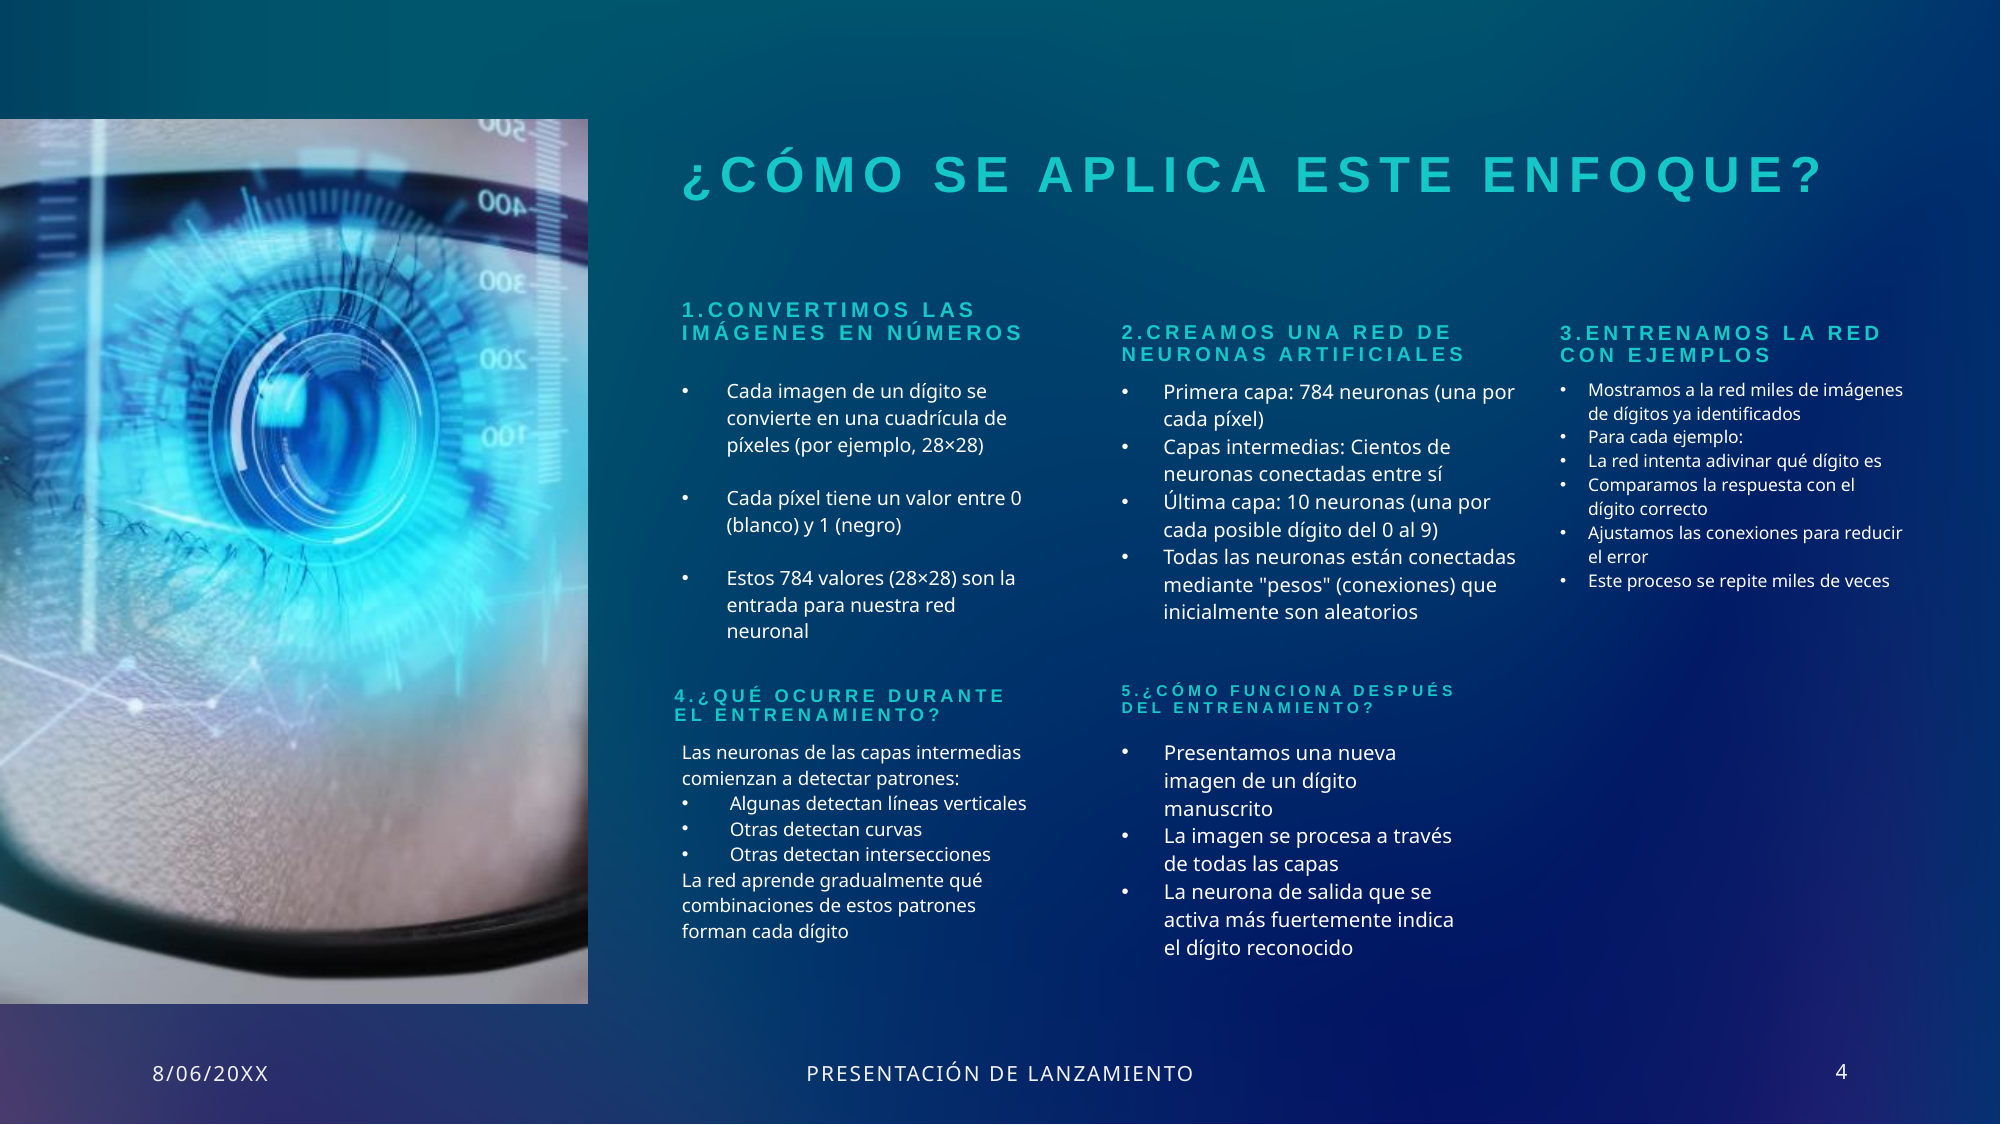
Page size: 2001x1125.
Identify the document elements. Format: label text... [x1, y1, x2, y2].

list Presentamos una nueva imagen de un dígito manuscrito La imagen se procesa a través de todas las capas La neurona de salida que se activa más fuertemente indica el dígito reconocido [1106, 728, 1483, 969]
picture [0, 0, 2000, 1125]
list 3.Entrenamos la red con ejemplos [1544, 315, 1921, 368]
list Cada imagen de un dígito se convierte en una cuadrícula de píxeles (por ejemplo, 28×28) Cada píxel tiene un valor entre 0 (blanco) y 1 (negro) Estos 784 valores (28×28) son la entrada para nuestra red neuronal [666, 368, 1043, 654]
title ¿Cómo se aplica este enfoque? [666, 134, 1863, 212]
list Mostramos a la red miles de imágenes de dígitos ya identificados Para cada ejemplo: La red intenta adivinar qué dígito es Comparamos la respuesta con el dígito correcto Ajustamos las conexiones para reducir el error Este proceso se repite miles de veces [1544, 368, 1921, 654]
list 1.Convertimos las imágenes en números [666, 291, 1043, 368]
list Primera capa: 784 neuronas (una por cada píxel) Capas intermedias: Cientos de neuronas conectadas entre sí Última capa: 10 neuronas (una por cada posible dígito del 0 al 9) Todas las neuronas están conectadas mediante "pesos" (conexiones) que inicialmente son aleatorios [1106, 368, 1544, 654]
list Las neuronas de las capas intermedias comienzan a detectar patrones: Algunas detectan líneas verticales Otras detectan curvas Otras detectan intersecciones La red aprende gradualmente qué combinaciones de estos patrones forman cada dígito [666, 730, 1043, 970]
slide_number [137, 1042, 588, 1103]
list 5.¿Cómo funciona después del entrenamiento? [1106, 675, 1483, 728]
footer PRESENTACIÓN DE LANZAMIENTO [662, 1042, 1338, 1103]
list 2.Creamos una red de neuronas artificiales [1106, 315, 1483, 368]
list 4.¿Qué ocurre durante el entrenamiento? [659, 678, 1035, 739]
slide_number 4 [1412, 1042, 1863, 1103]
